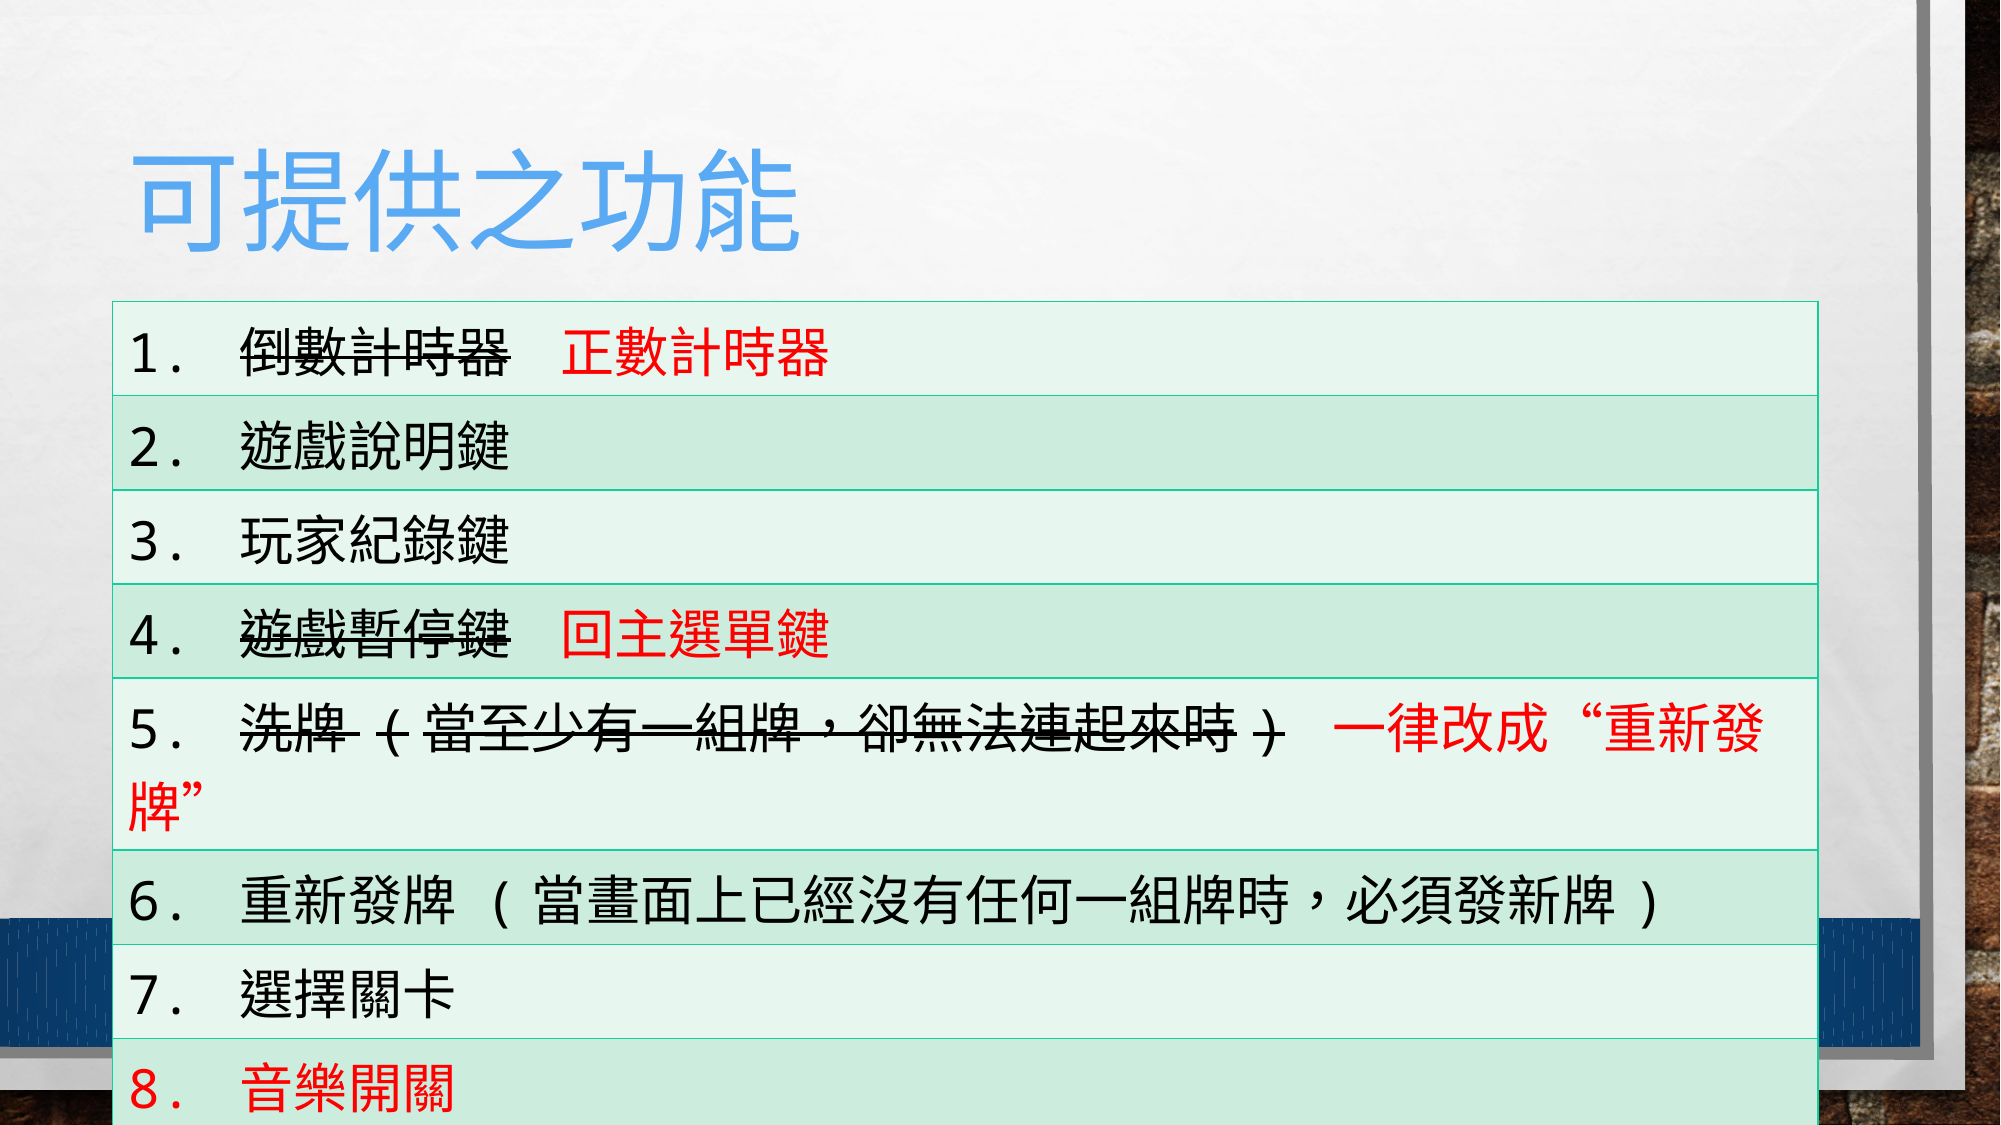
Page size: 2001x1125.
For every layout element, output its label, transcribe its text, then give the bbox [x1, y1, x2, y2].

table_cell 6. 重新發牌 (當畫面上已經沒有任何一組牌時，必須發新牌) [113, 851, 1817, 944]
table_cell 2. 遊戲說明鍵 [113, 396, 1817, 489]
table_header 1. 倒數計時器 正數計時器 [113, 302, 1817, 395]
picture [0, 1090, 112, 1125]
table_cell 8. 音樂開關 [113, 1039, 1817, 1125]
title 可提供之功能 [112, 112, 1818, 301]
picture [1819, 0, 2000, 1125]
table_cell 5. 洗牌 (當至少有一組牌，卻無法連起來時) 一律改成“重新發牌” [113, 679, 1817, 849]
table_cell 4. 遊戲暫停鍵 回主選單鍵 [113, 585, 1817, 677]
table_cell 7. 選擇關卡 [113, 945, 1817, 1038]
table_cell 3. 玩家紀錄鍵 [113, 491, 1817, 583]
